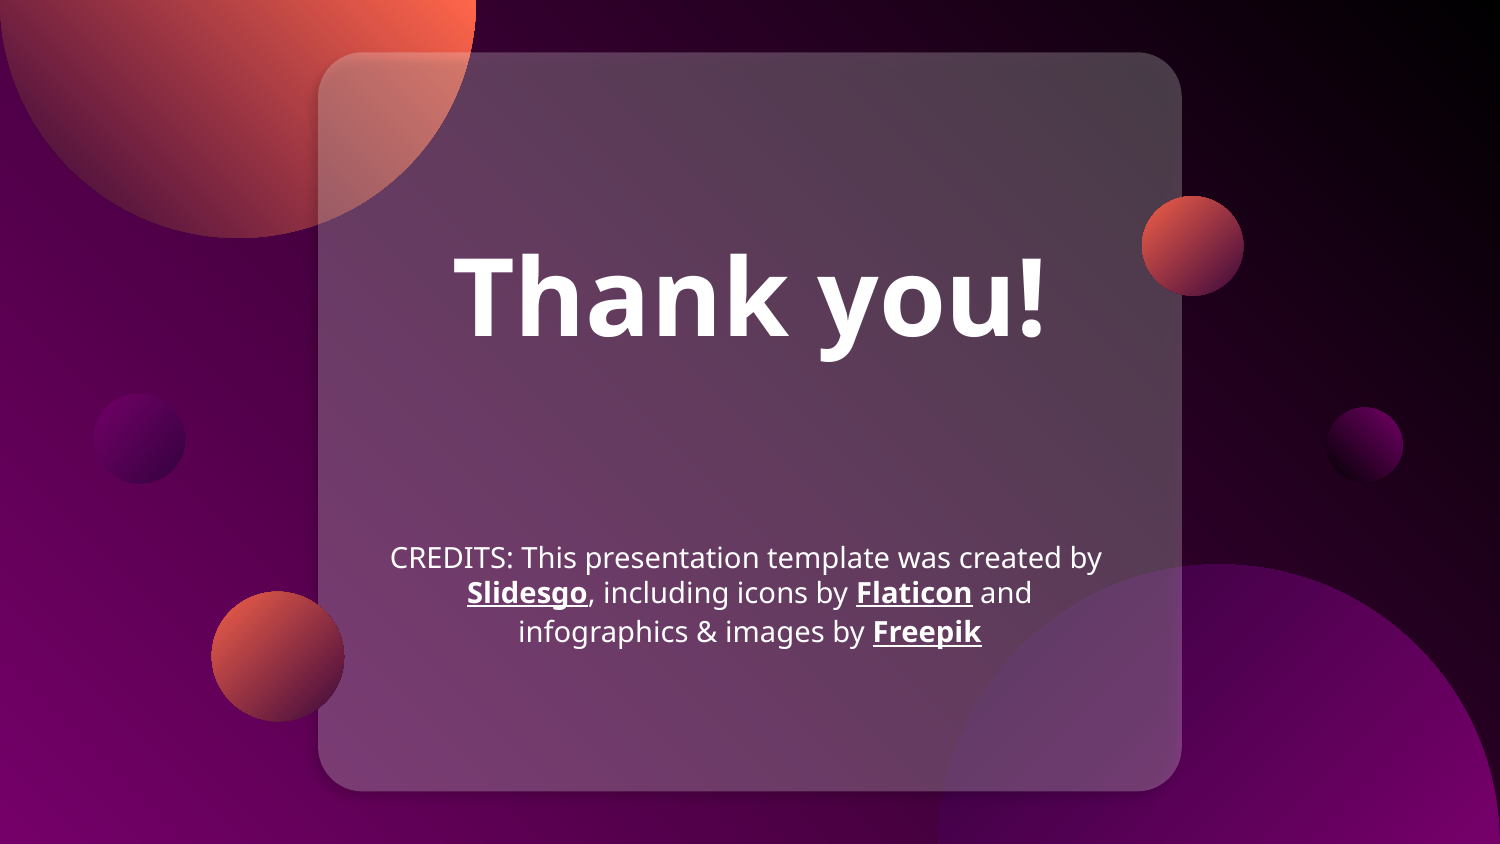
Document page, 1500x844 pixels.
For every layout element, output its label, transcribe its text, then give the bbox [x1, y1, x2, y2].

title Thank you! [398, 211, 1102, 375]
